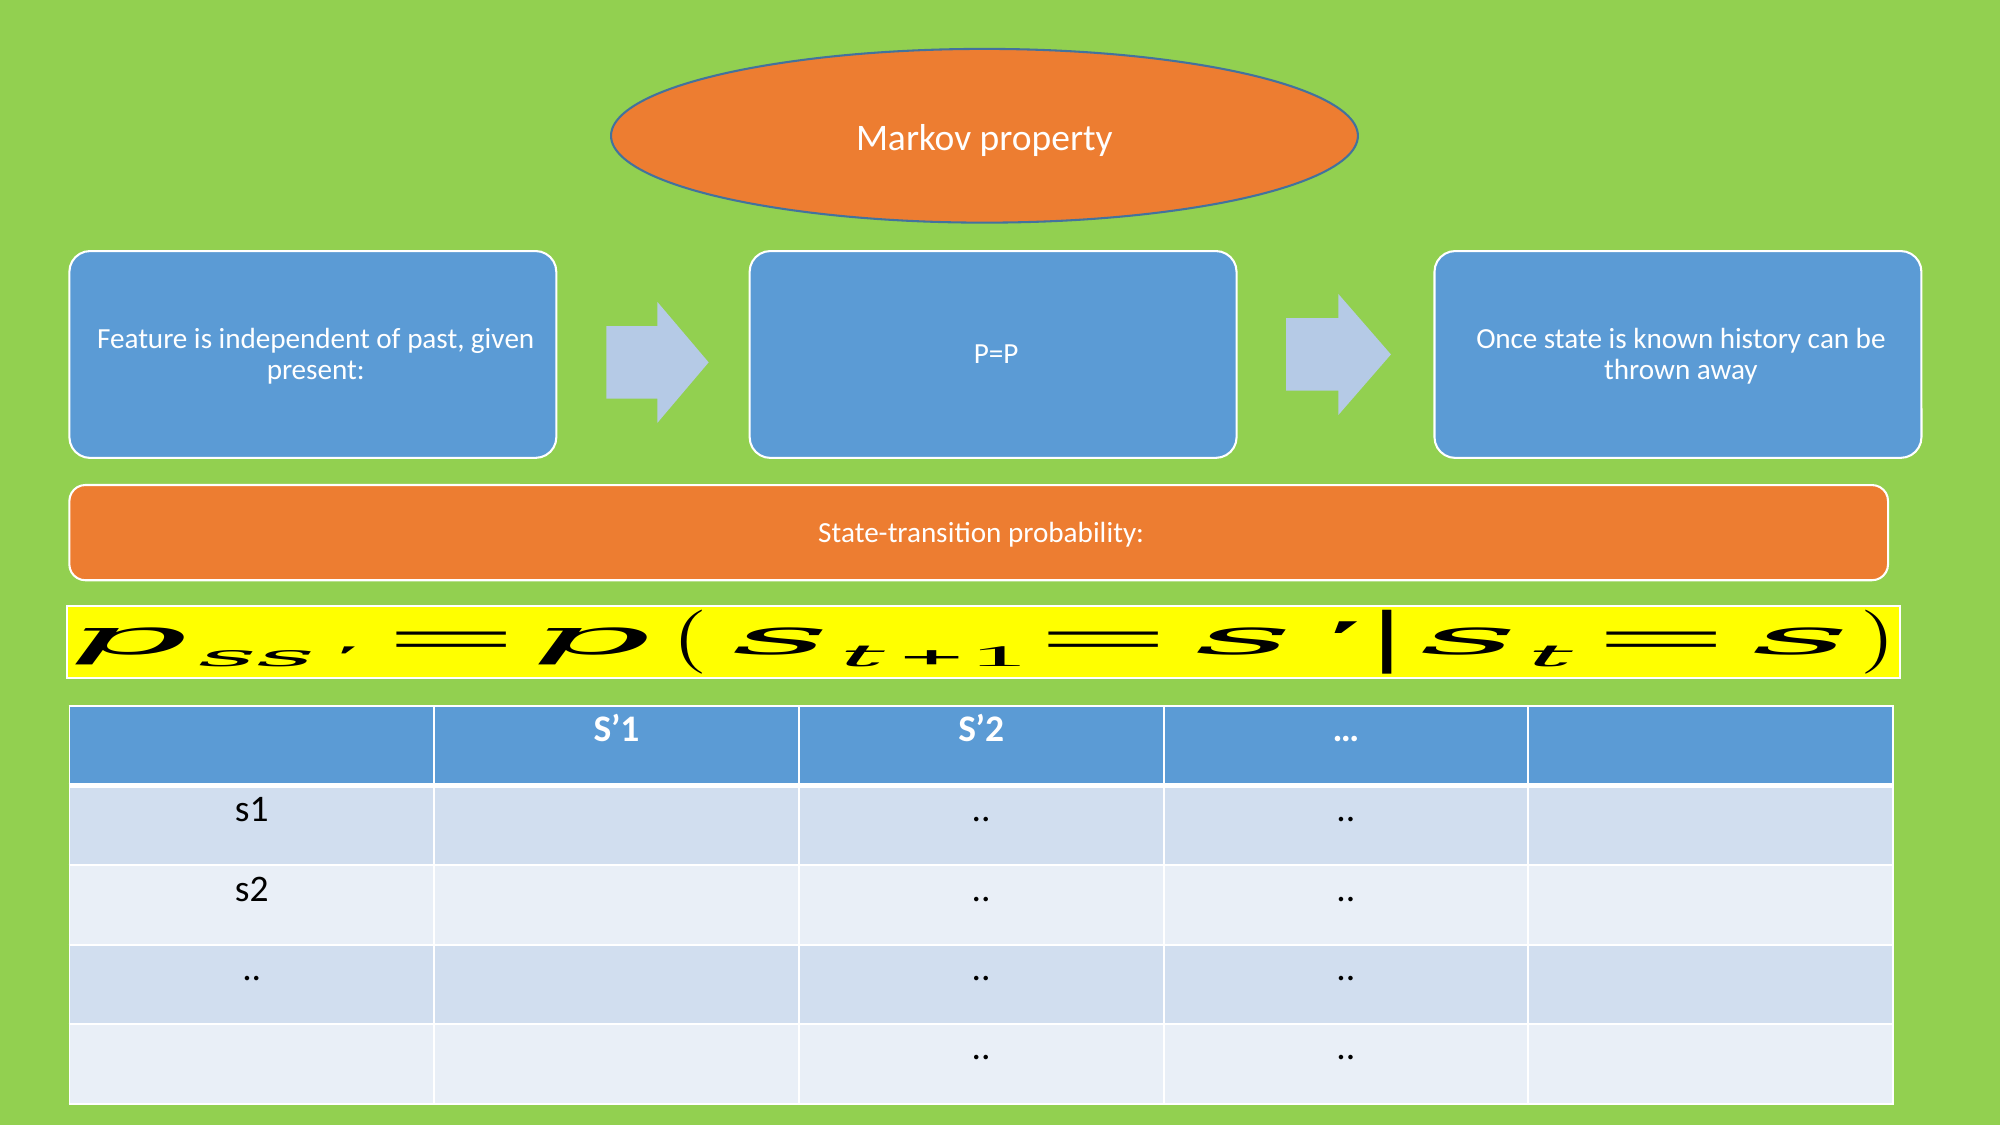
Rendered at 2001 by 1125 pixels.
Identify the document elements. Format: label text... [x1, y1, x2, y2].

text_box Markov property [610, 47, 1359, 224]
